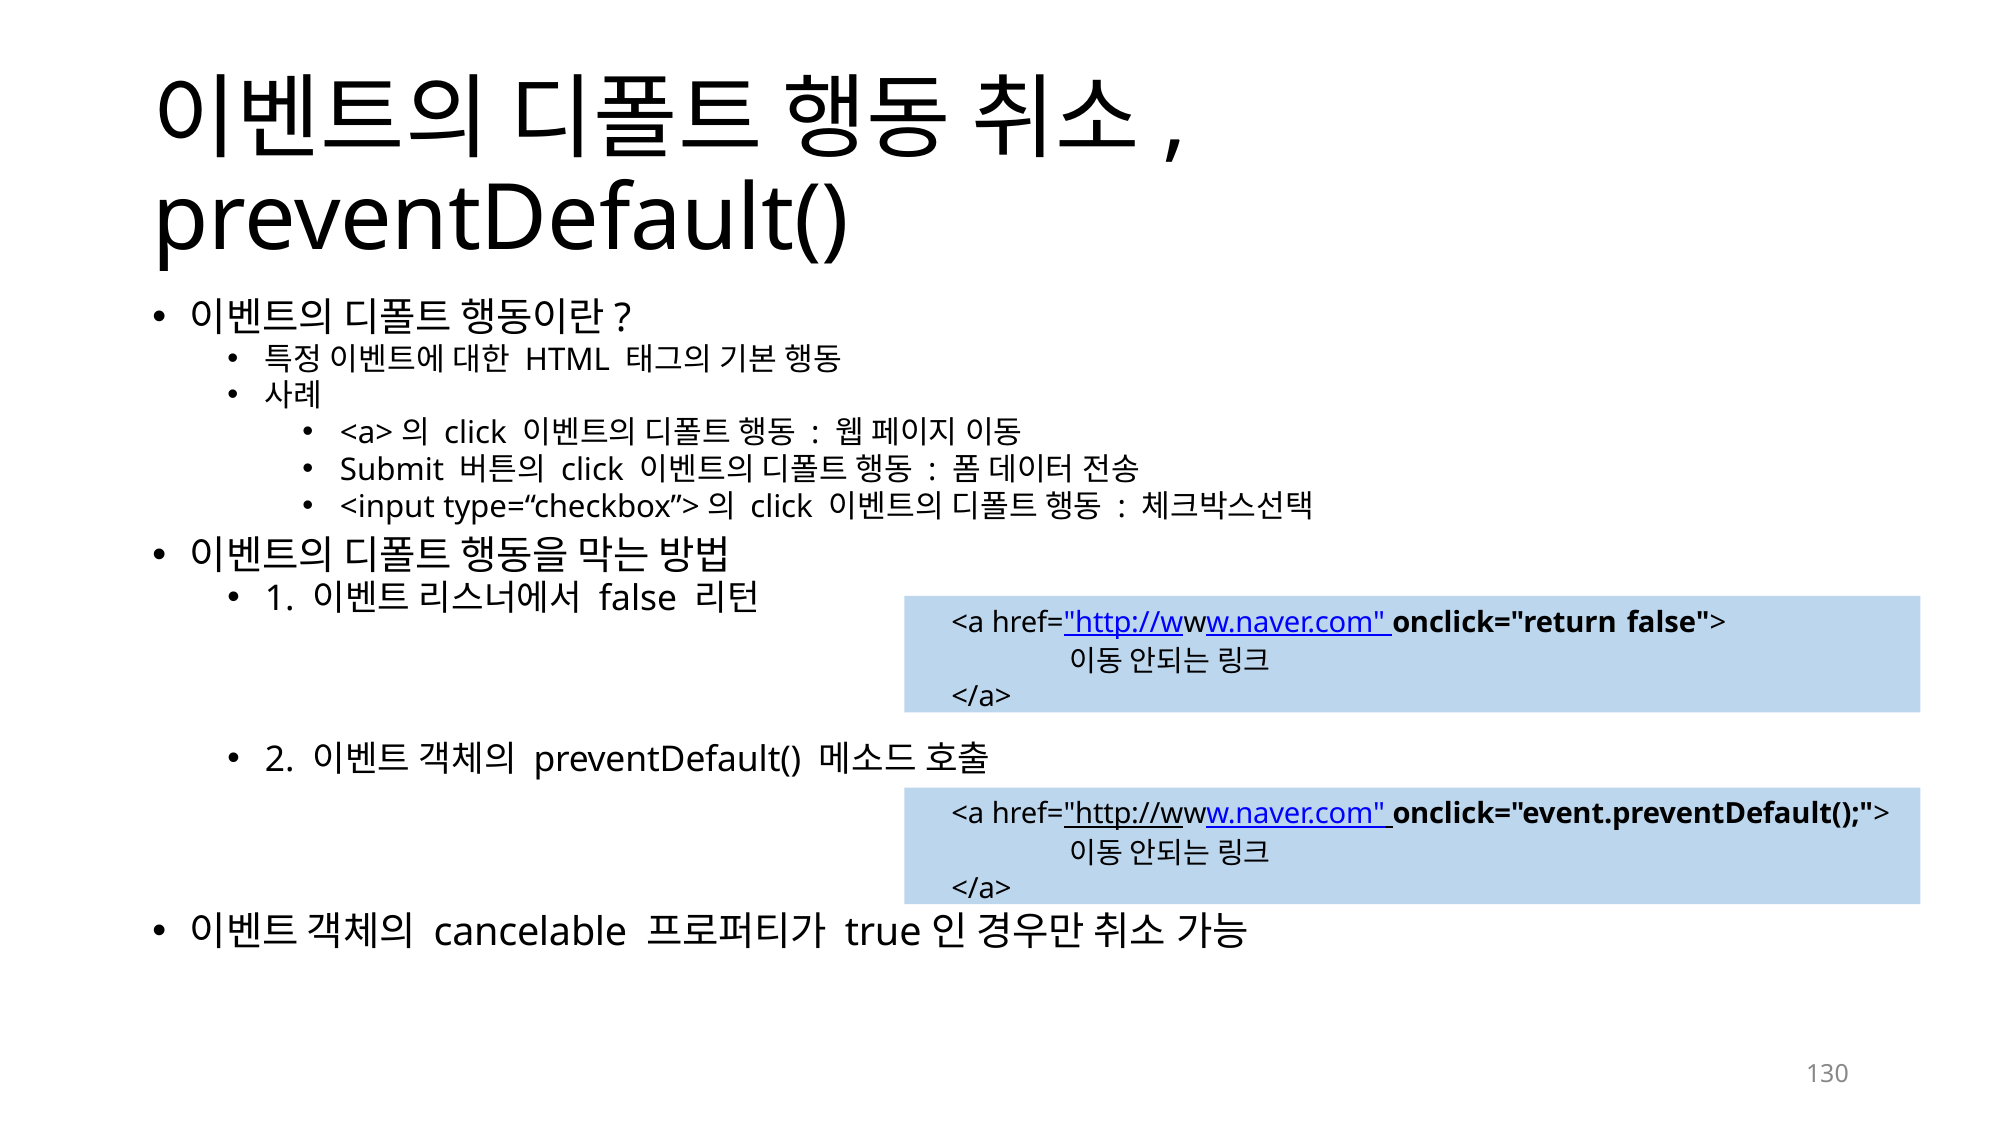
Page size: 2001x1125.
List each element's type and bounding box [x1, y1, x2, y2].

title [150, 55, 1850, 268]
text_box [150, 787, 1921, 954]
slide_number [1801, 1053, 1853, 1125]
text_box [904, 595, 1921, 713]
text_box [225, 733, 1005, 779]
text_box [150, 290, 1342, 618]
